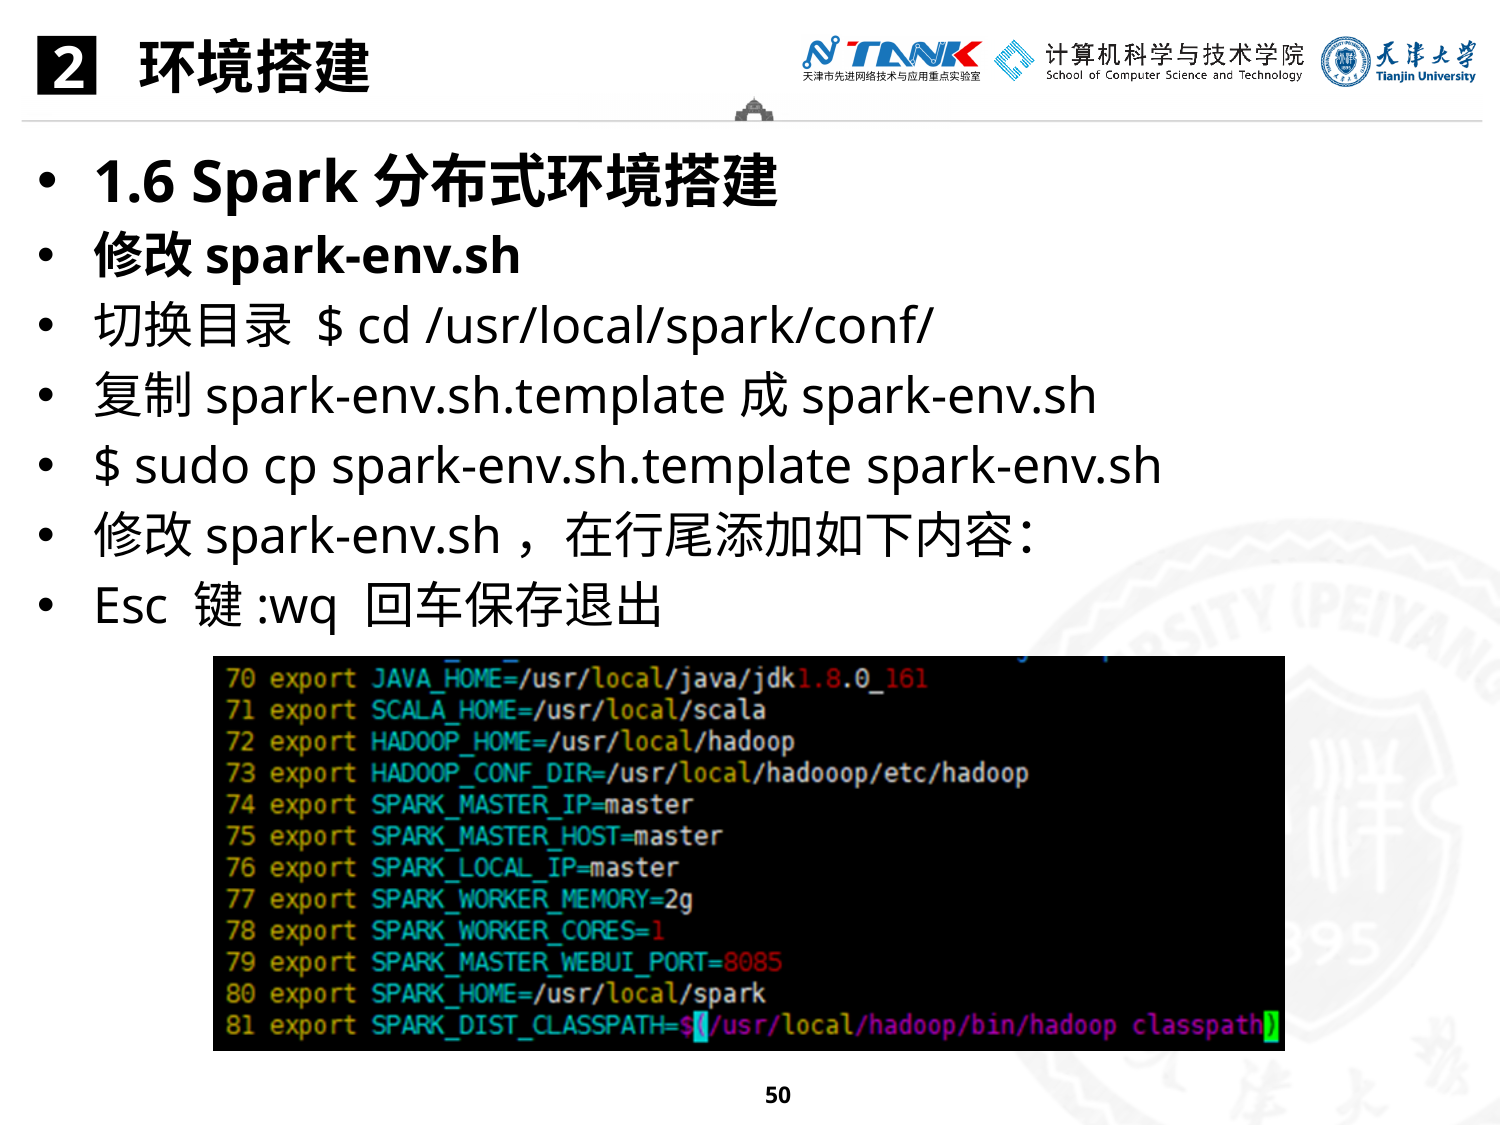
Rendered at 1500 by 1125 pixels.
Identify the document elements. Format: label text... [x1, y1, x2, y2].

text_box 环境搭建 [123, 22, 633, 108]
picture [212, 656, 1286, 1051]
picture [1319, 34, 1477, 90]
slide_number 50 [731, 1072, 826, 1115]
text_box 2 [35, 34, 99, 97]
picture [21, 93, 1483, 129]
list 1.6 Spark分布式环境搭建 修改spark-env.sh 切换目录 $ cd /usr/local/spark/conf/ 复制spark-env.sh.template成spark-env.sh $ sudo cp spark-env.sh.template spark-env.sh 修改spark-env.sh，在行尾添加如下内容： Esc 键:wq 回车保存退出 [22, 136, 1476, 1066]
picture [991, 39, 1305, 82]
picture [801, 34, 988, 73]
